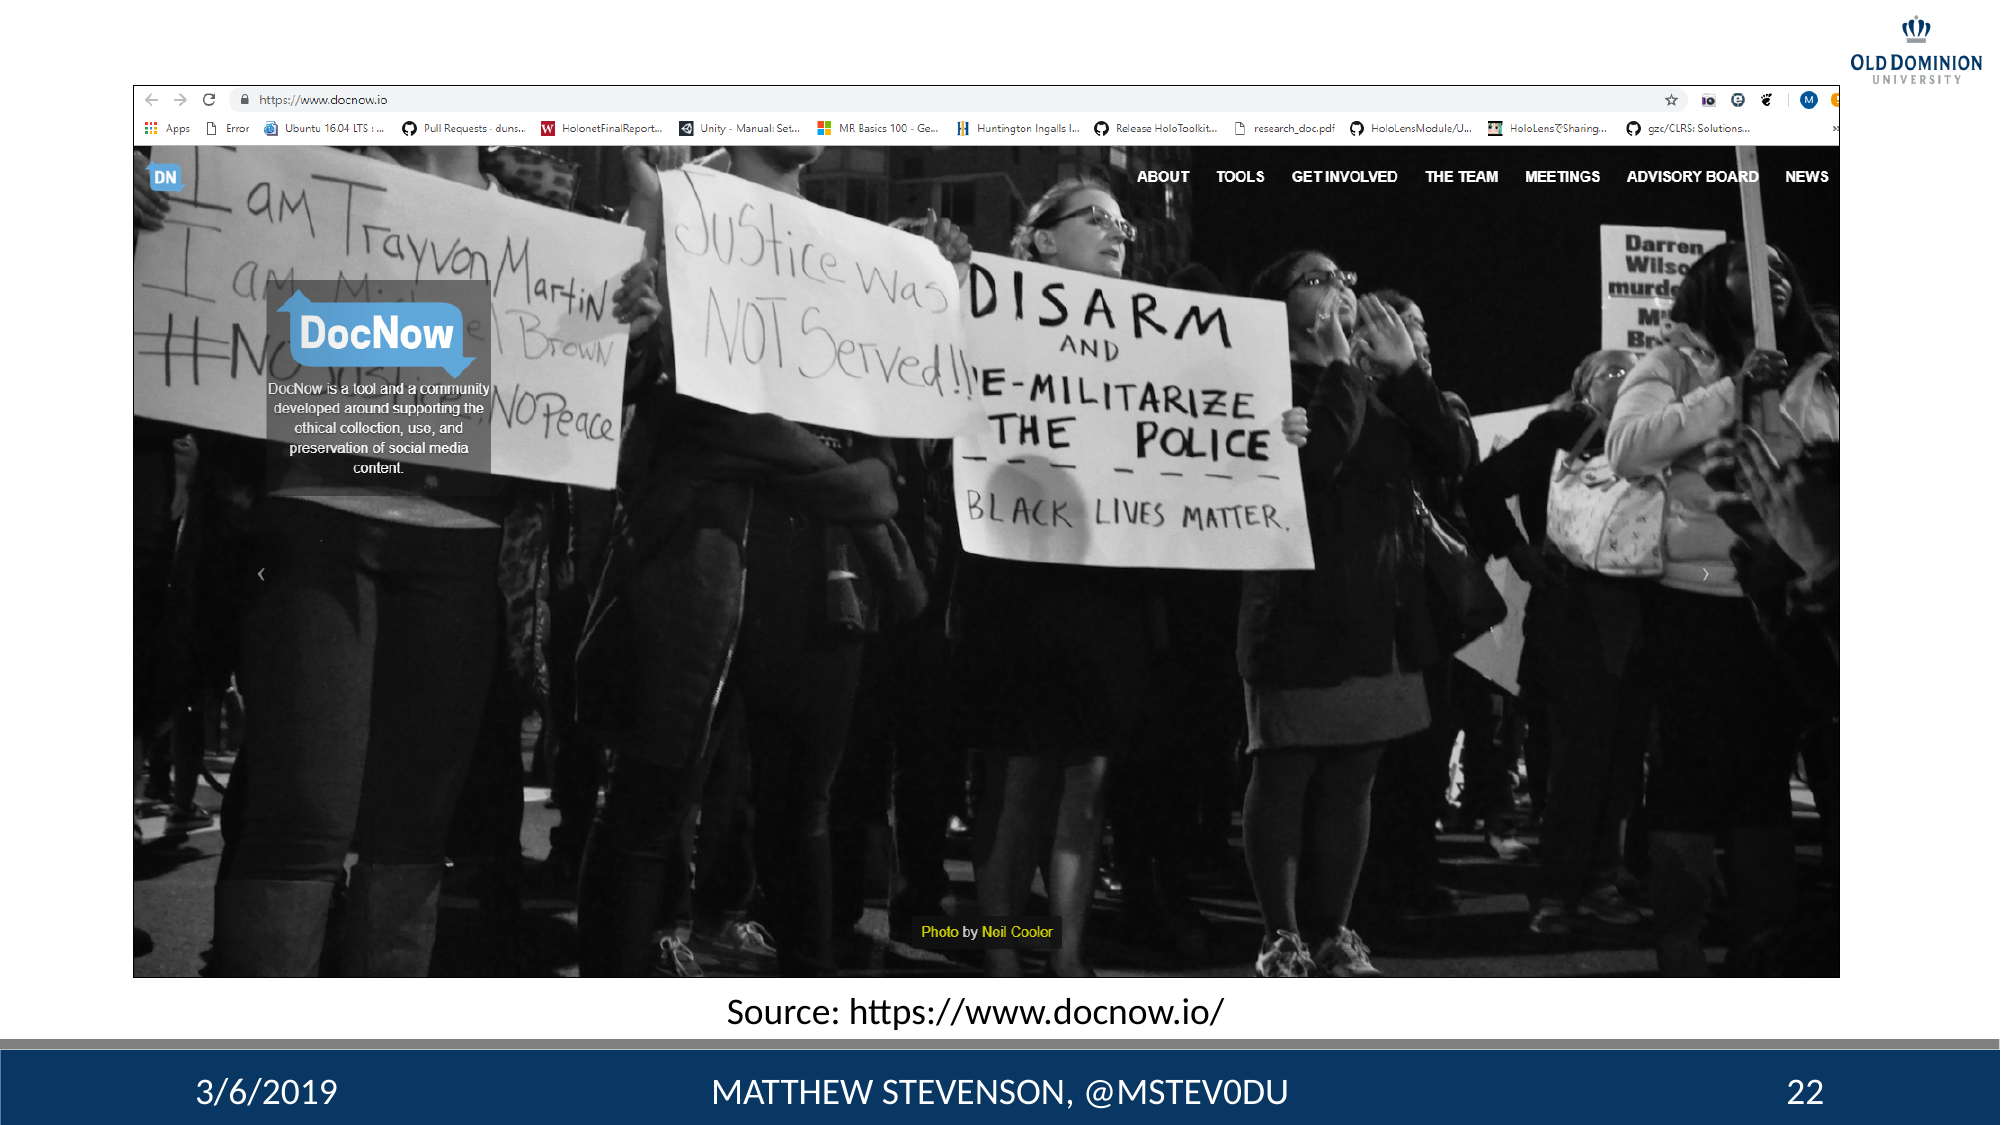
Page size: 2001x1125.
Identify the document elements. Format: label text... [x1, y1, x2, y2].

footer Matthew Stevenson, @mstev0du [604, 1059, 1396, 1120]
text_box Source: https://www.docnow.io/ [712, 988, 1262, 1039]
picture [1851, 15, 1982, 84]
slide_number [180, 1059, 586, 1120]
slide_number 22 [1624, 1059, 1840, 1120]
picture [133, 84, 1840, 979]
